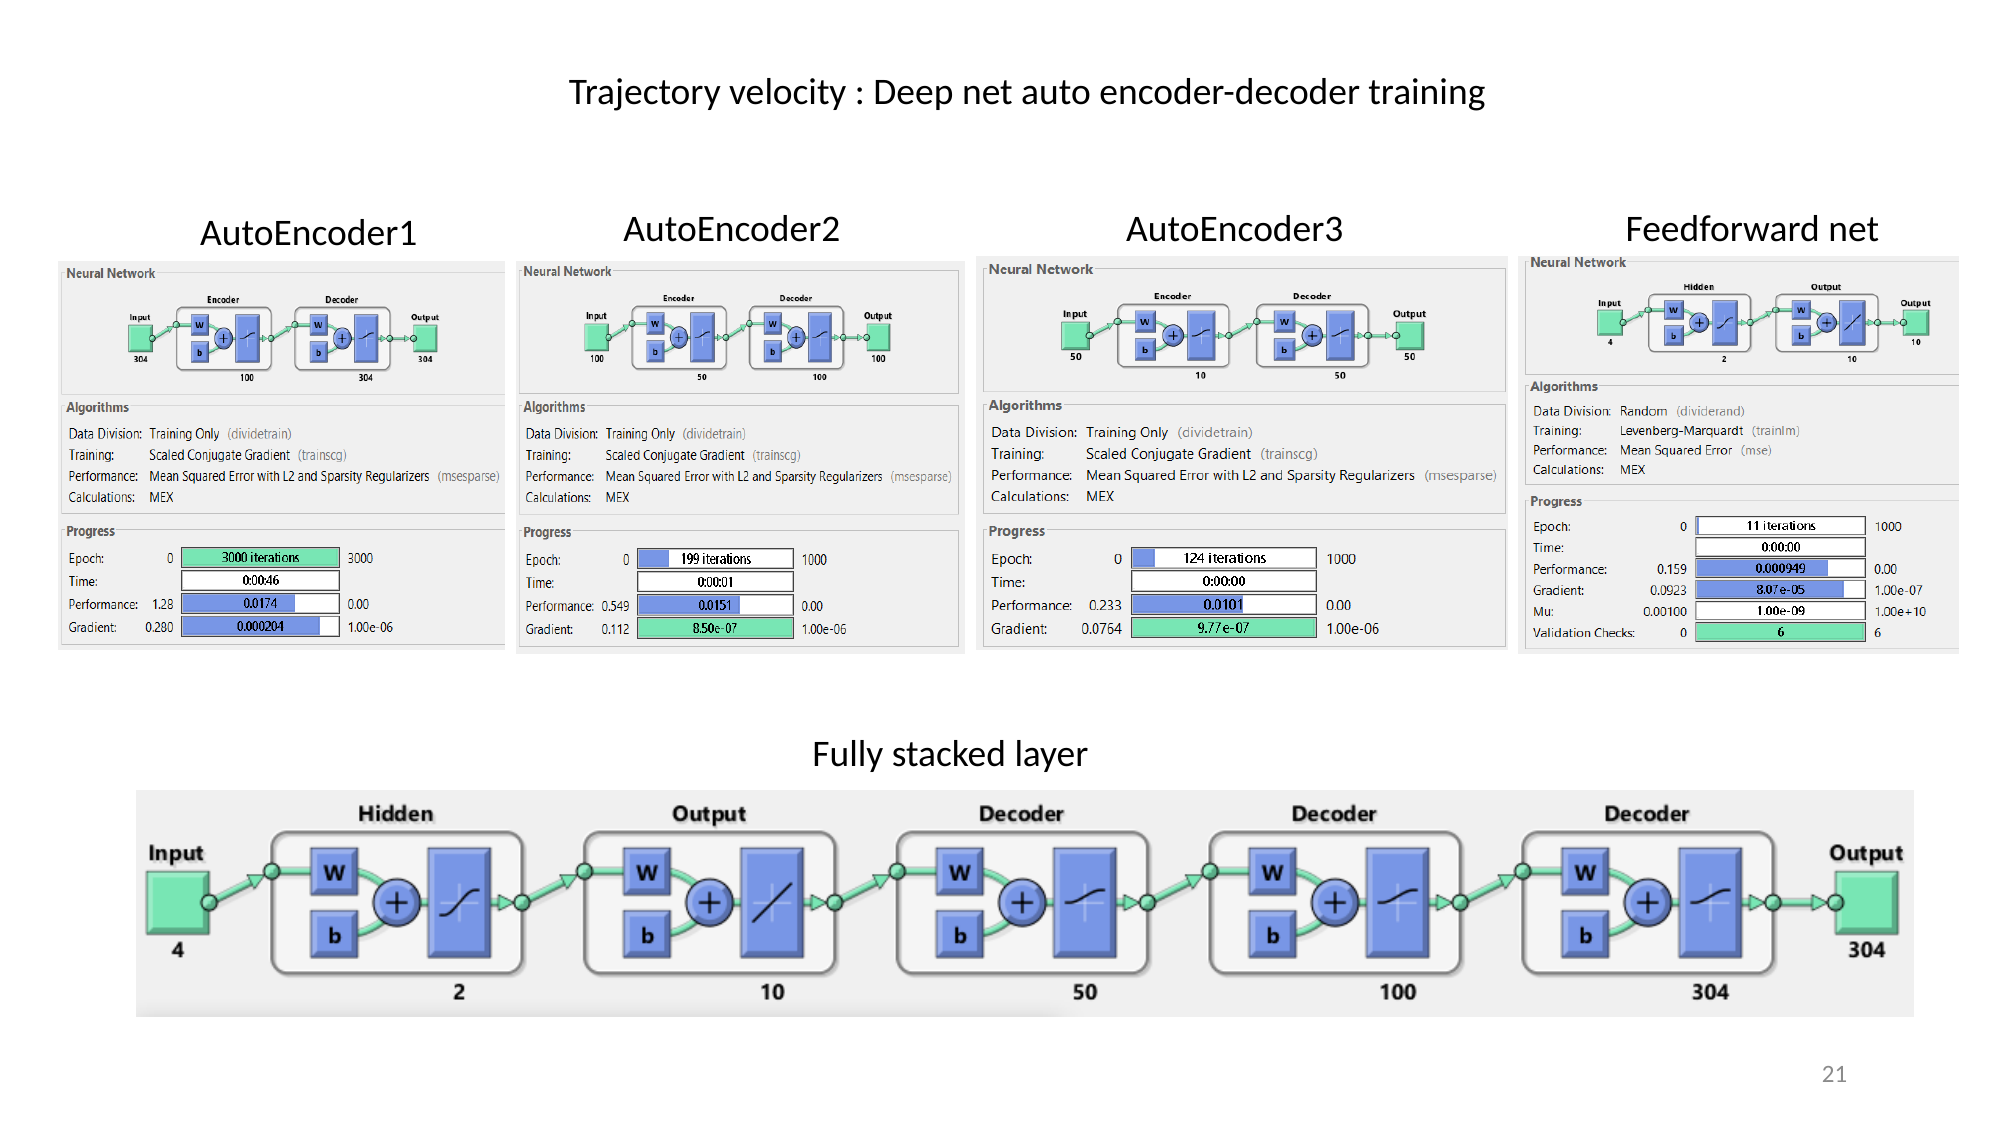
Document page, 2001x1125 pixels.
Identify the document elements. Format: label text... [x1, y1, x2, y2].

picture [58, 261, 505, 650]
picture [975, 256, 1508, 650]
text_box AutoEncoder1 [185, 200, 450, 261]
text_box AutoEncoder3 [1111, 196, 1376, 256]
slide_number 21 [1412, 1042, 1863, 1103]
text_box Trajectory velocity : Deep net auto encoder-decoder training [554, 59, 1553, 120]
picture [136, 790, 1914, 1017]
text_box Fully stacked layer [797, 721, 1178, 781]
text_box Feedforward net [1610, 196, 1914, 256]
picture [1518, 256, 1959, 654]
text_box AutoEncoder2 [608, 196, 873, 257]
picture [516, 261, 965, 654]
